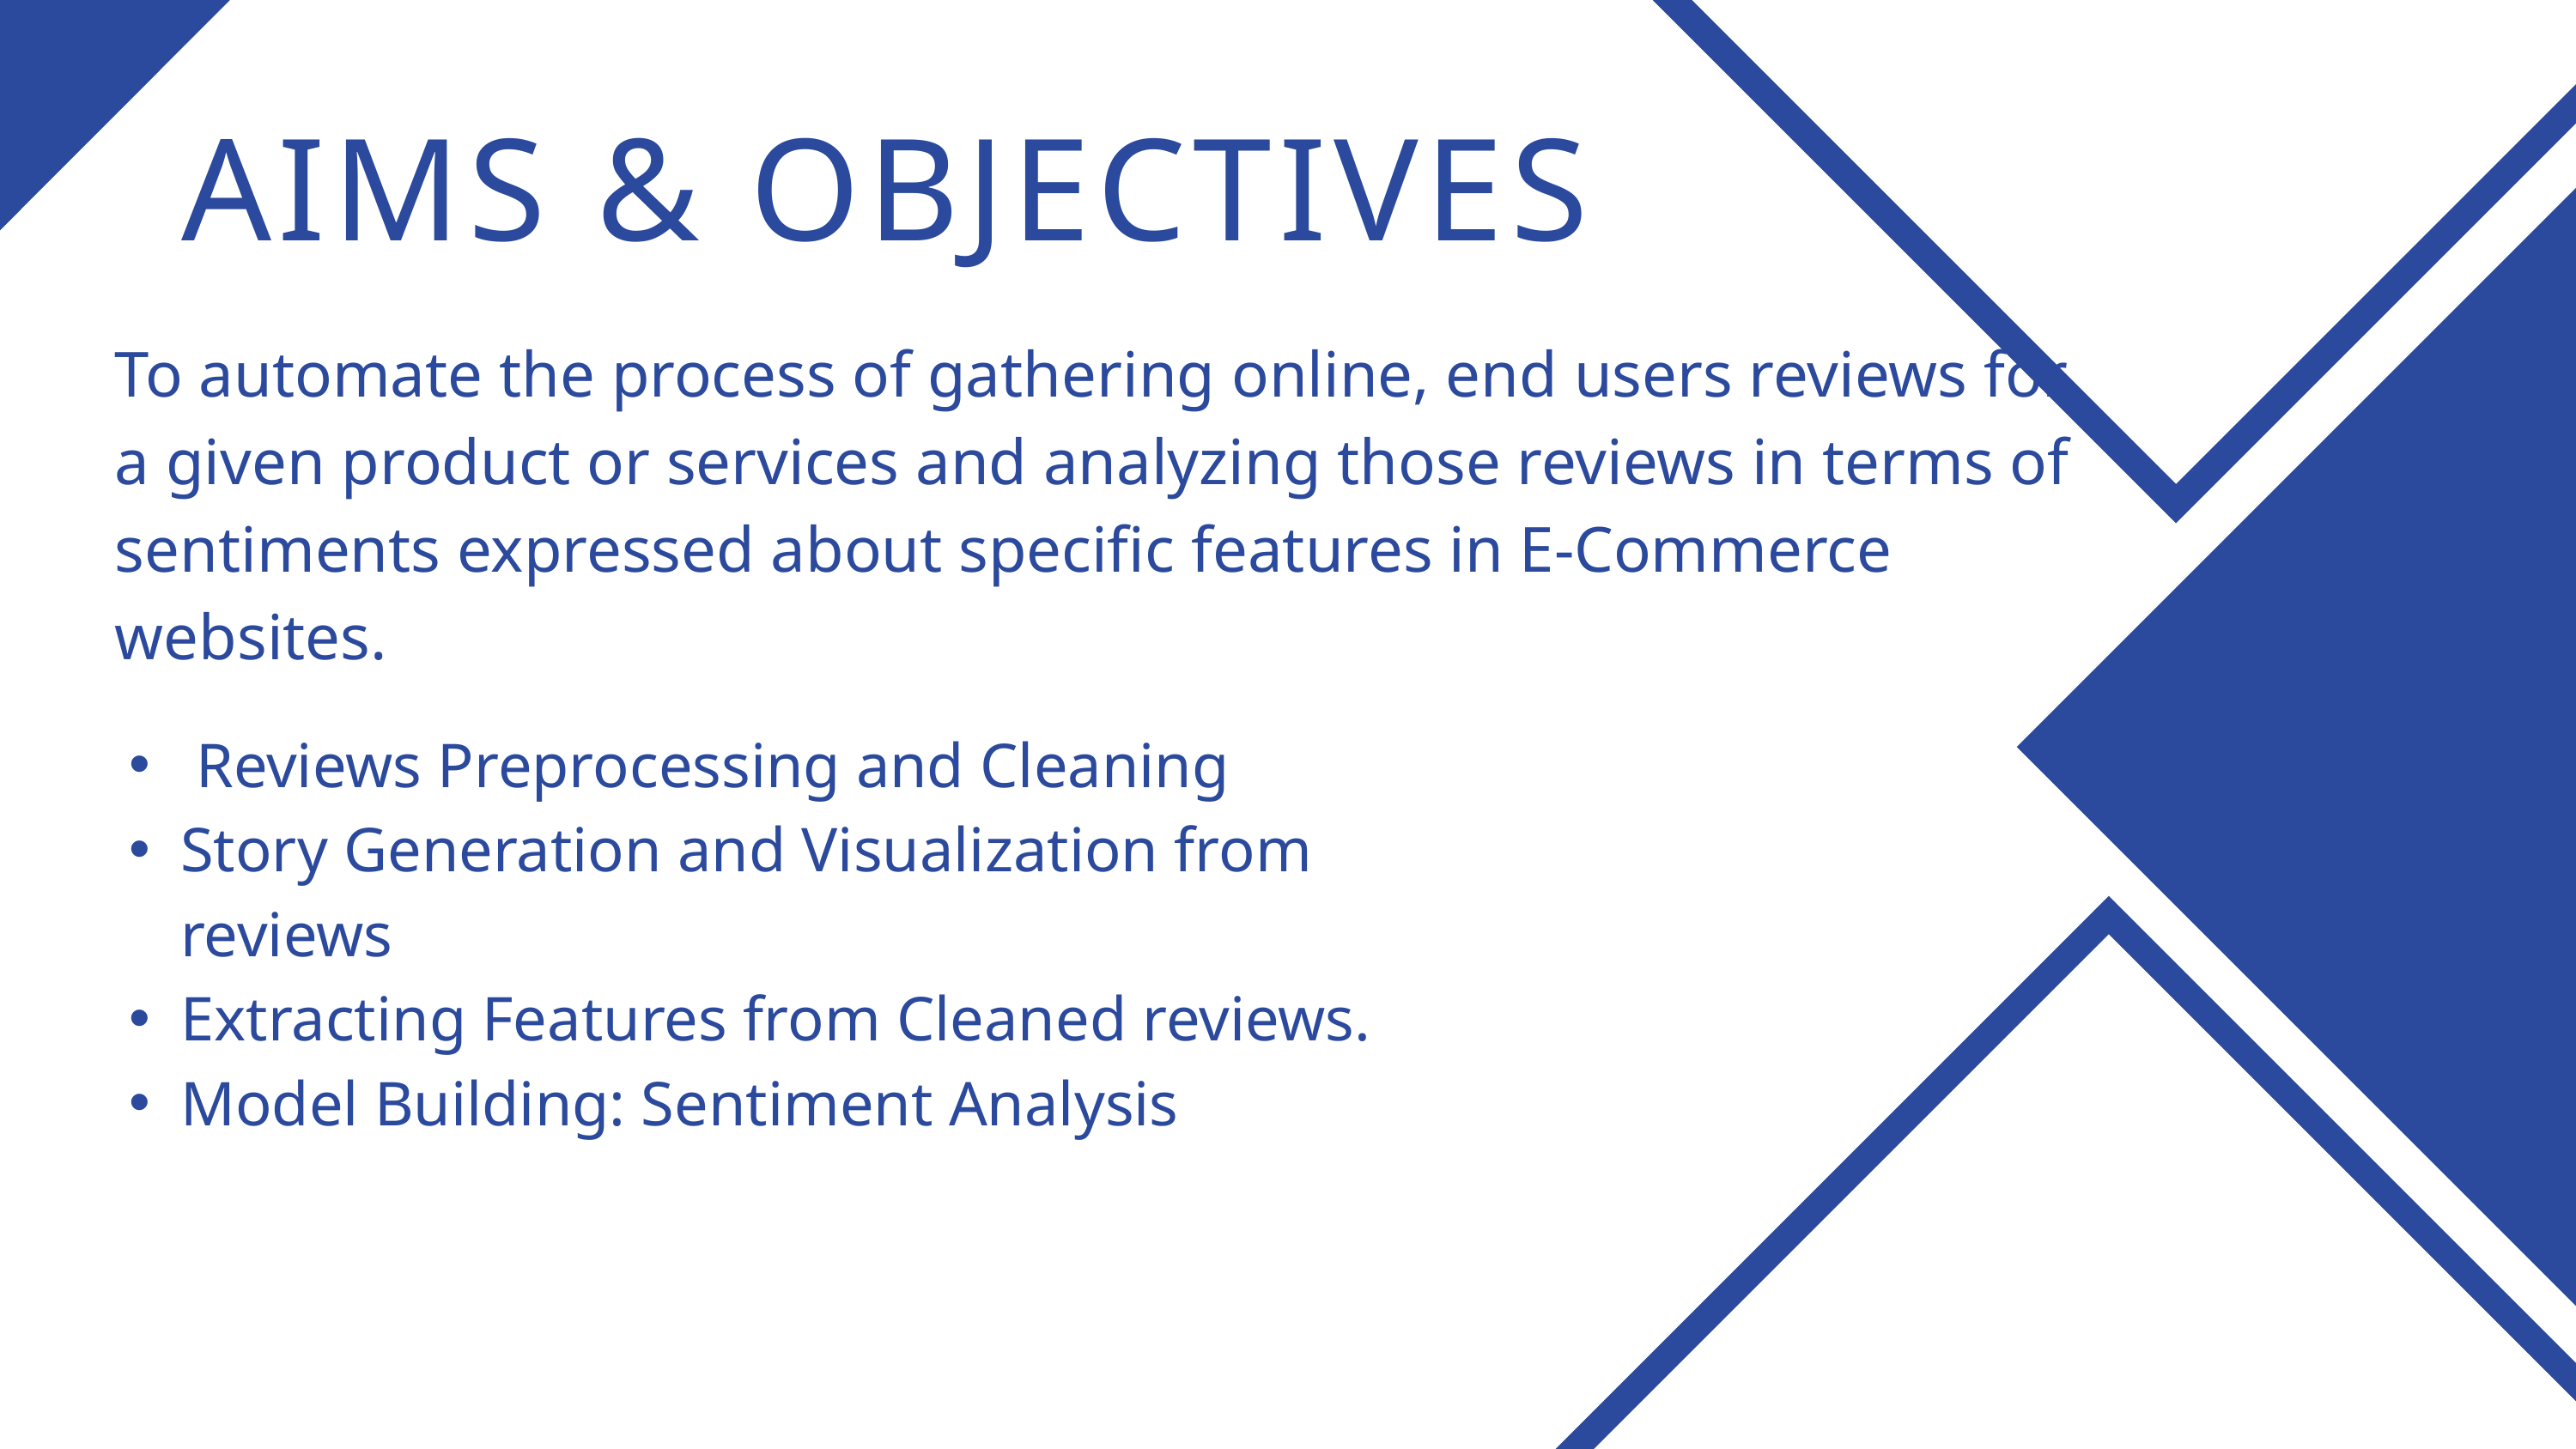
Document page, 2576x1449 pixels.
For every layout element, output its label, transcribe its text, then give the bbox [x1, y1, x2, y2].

text_box To automate the process of gathering online, end users reviews for a given product or services and analyzing those reviews in terms of sentiments expressed about specific features in E-Commerce websites. [114, 322, 2081, 672]
text_box Reviews Preprocessing and Cleaning Story Generation and Visualization from reviews Extracting Features from Cleaned reviews. Model Building: Sentiment Analysis [77, 714, 1495, 1138]
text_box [1674, 1075, 2543, 1449]
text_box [2208, 352, 2576, 1210]
text_box AIMS & OBJECTIVES [181, 120, 1728, 270]
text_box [0, 0, 231, 231]
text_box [1741, 0, 2576, 344]
